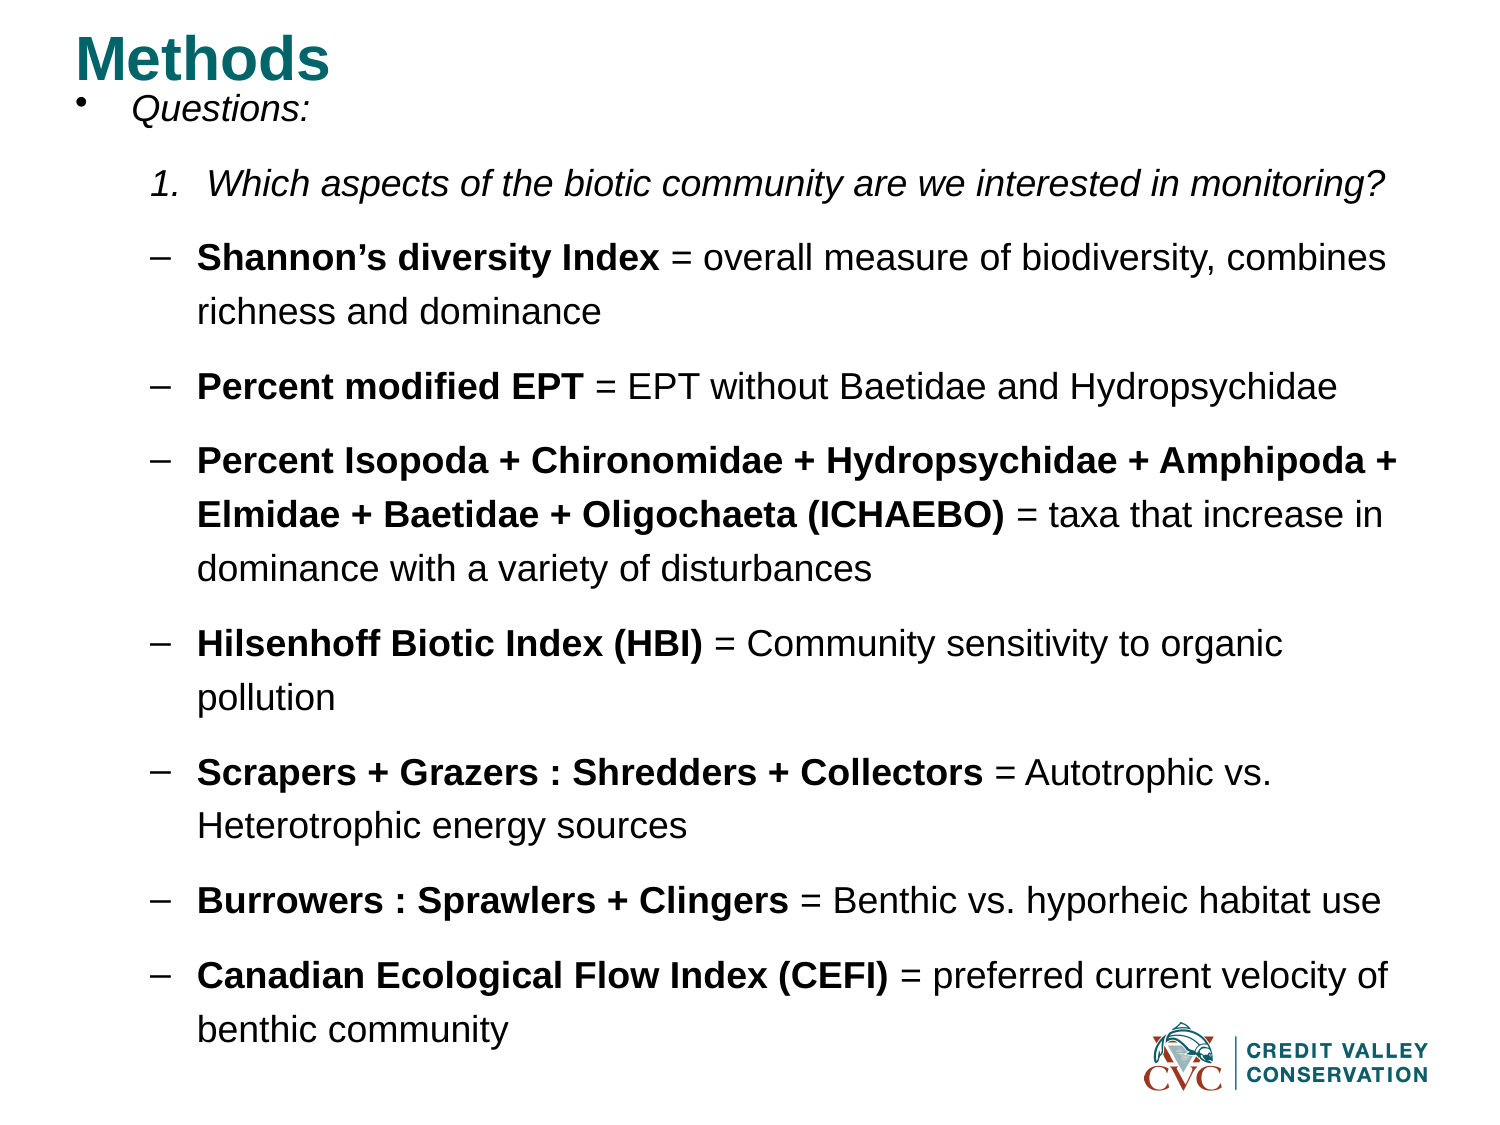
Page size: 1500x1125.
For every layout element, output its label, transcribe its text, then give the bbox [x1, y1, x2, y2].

title Methods [75, 0, 1425, 75]
picture [1144, 1022, 1428, 1091]
list Questions: Which aspects of the biotic community are we interested in monitoring? Shannon’s diversity Index = overall measure of biodiversity, combines richness and dominance Percent modified EPT = EPT without Baetidae and Hydropsychidae Percent Isopoda + Chironomidae + Hydropsychidae + Amphipoda + Elmidae + Baetidae + Oligochaeta (ICHAEBO) = taxa that increase in dominance with a variety of disturbances Hilsenhoff Biotic Index (HBI) = Community sensitivity to organic pollution Scrapers + Grazers : Shredders + Collectors = Autotrophic vs. Heterotrophic energy sources Burrowers : Sprawlers + Clingers = Benthic vs. hyporheic habitat use Canadian Ecological Flow Index (CEFI) = preferred current velocity of benthic community [75, 75, 1425, 1075]
